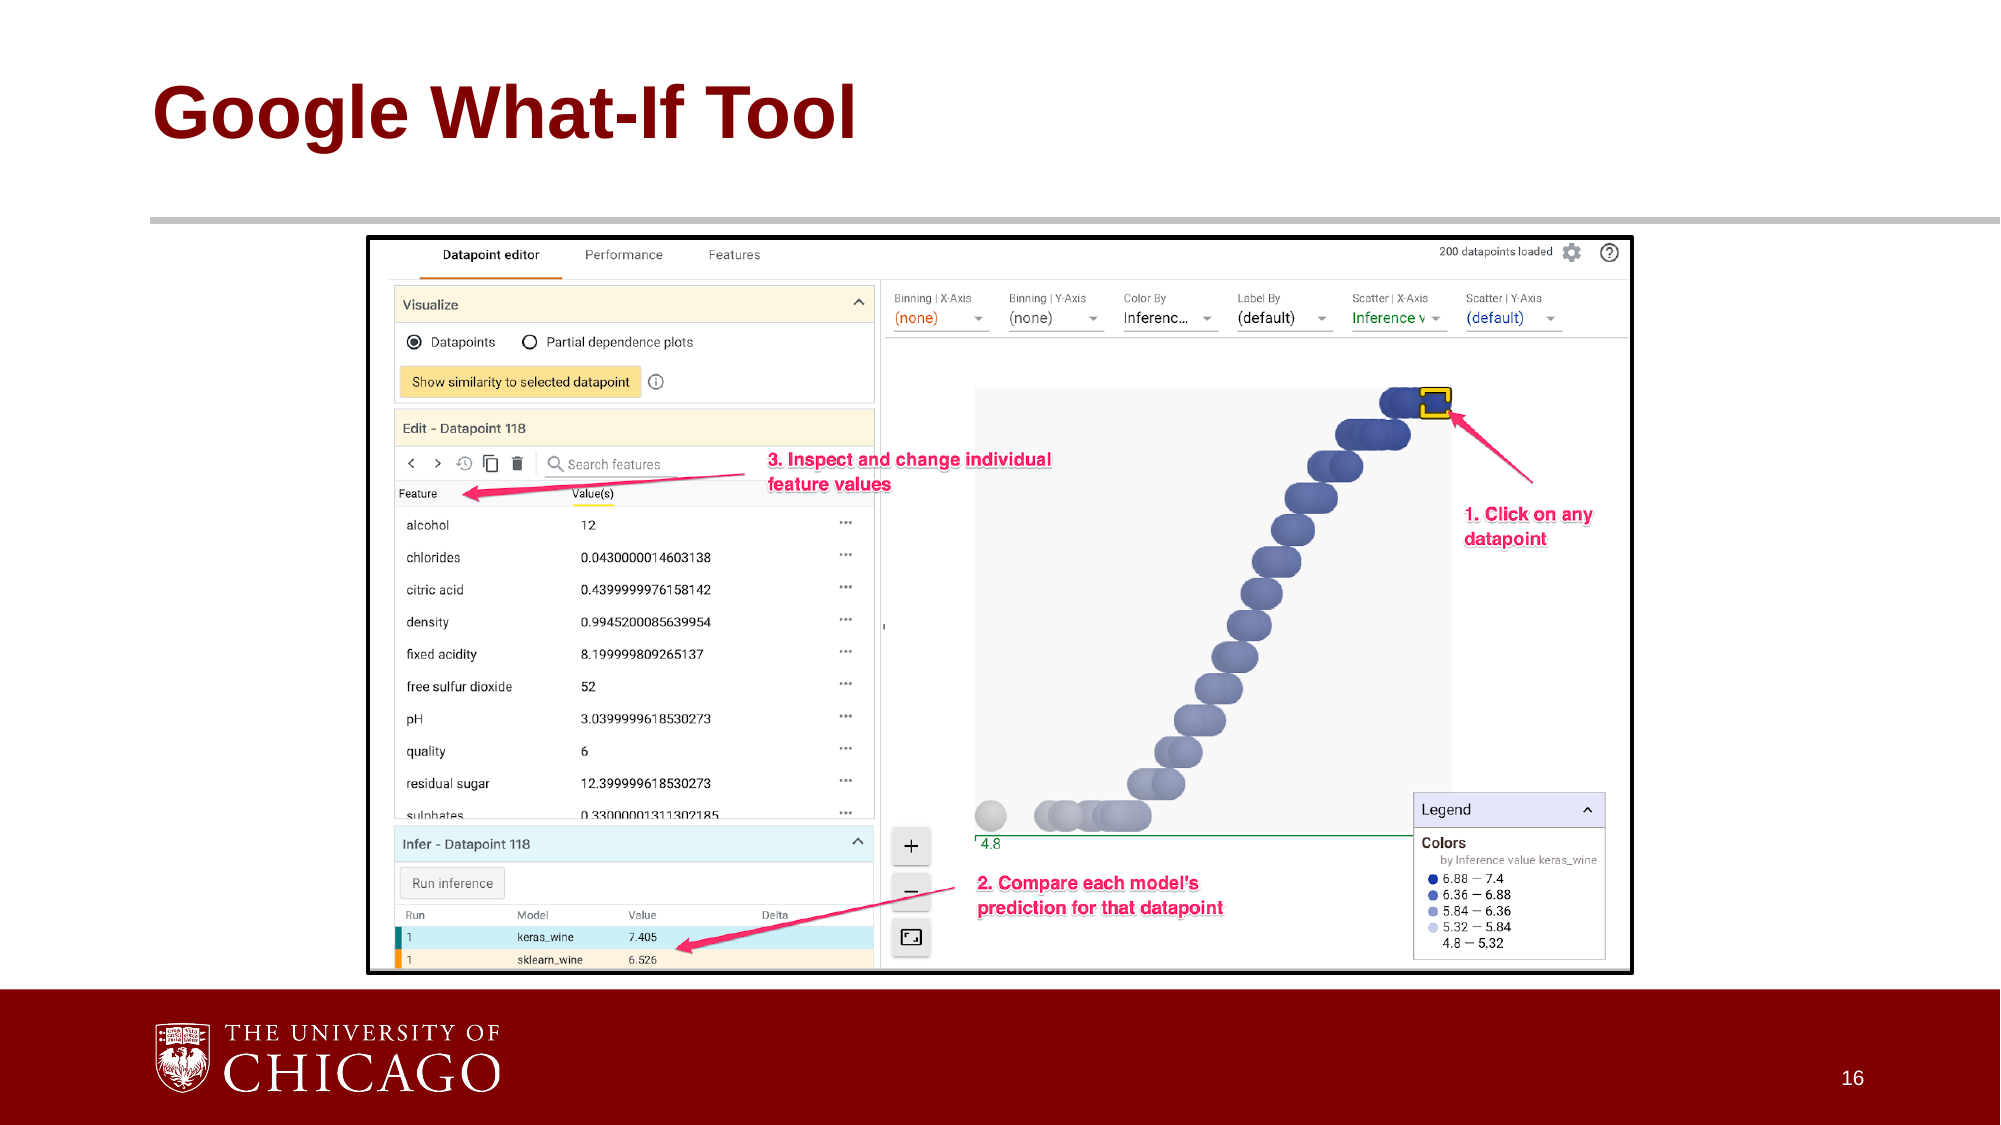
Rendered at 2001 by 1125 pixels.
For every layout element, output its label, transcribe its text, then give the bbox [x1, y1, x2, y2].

title Google What-If Tool [137, 0, 1863, 218]
picture [370, 239, 1630, 971]
slide_number 16 [1412, 1046, 1880, 1107]
